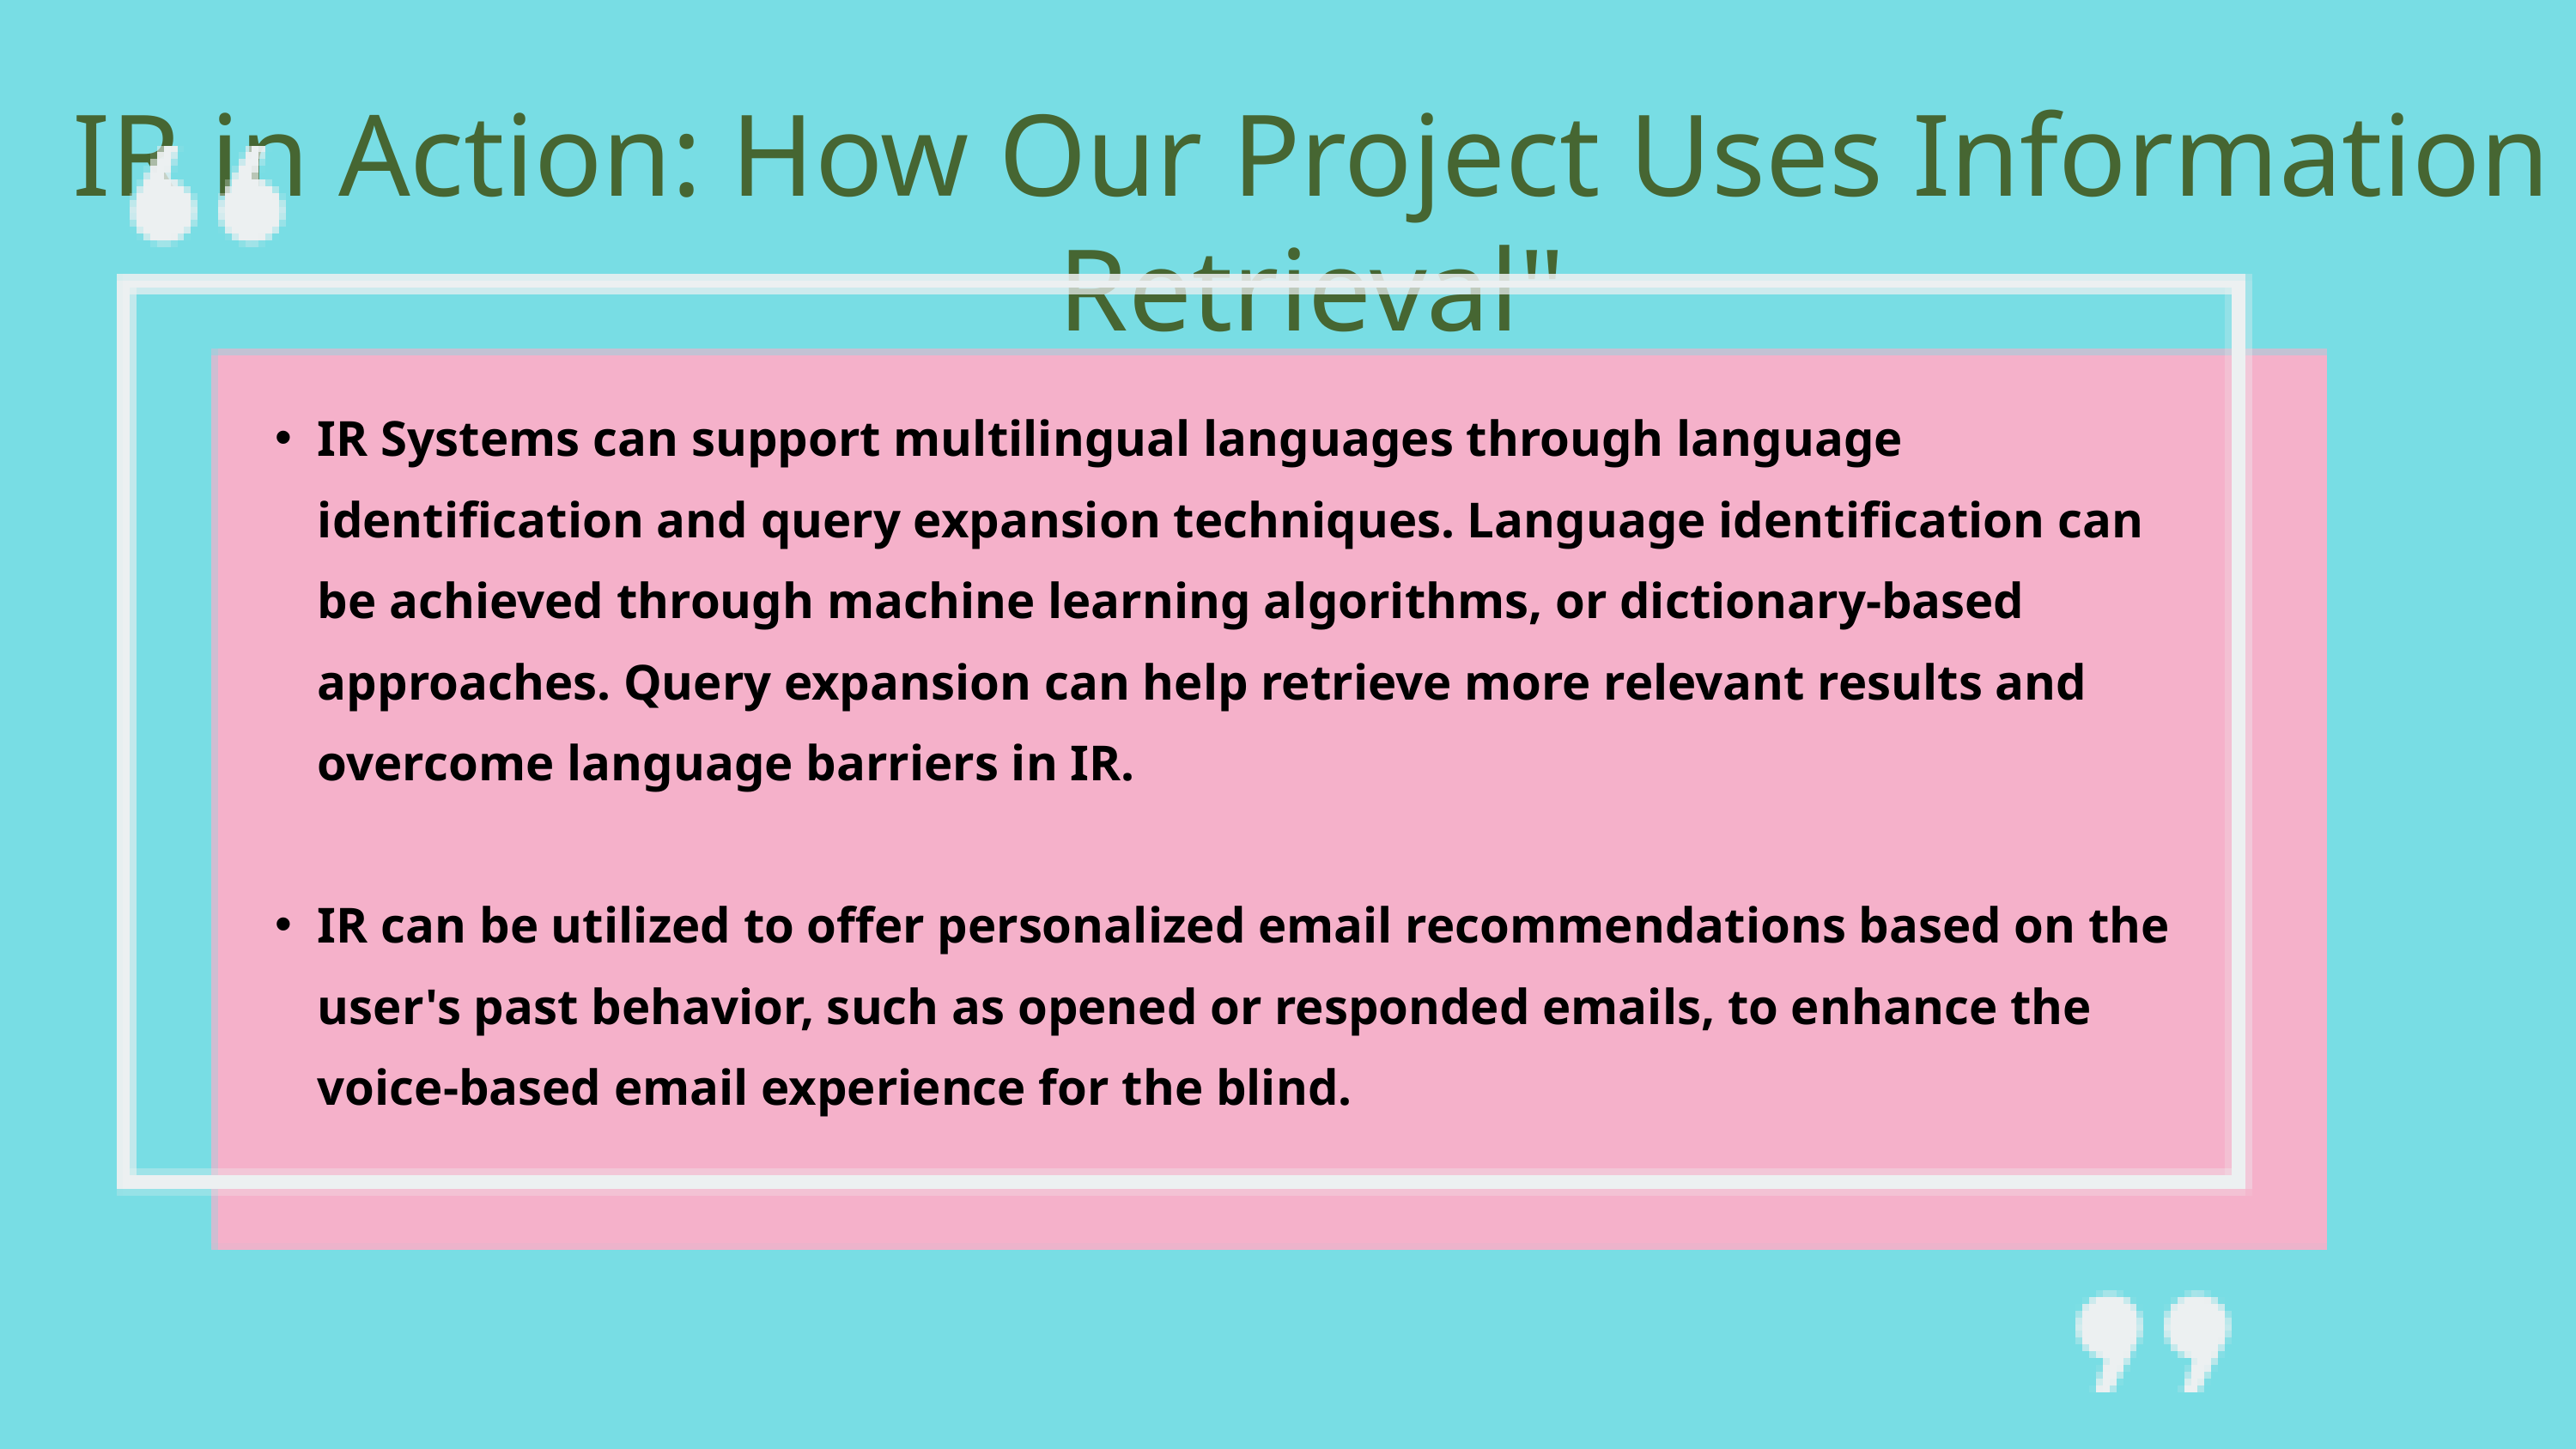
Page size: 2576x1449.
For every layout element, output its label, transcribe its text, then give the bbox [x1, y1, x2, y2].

picture [117, 146, 2327, 1392]
text_box IR in Action: How Our Project Uses Information Retrieval" [0, 82, 2576, 354]
